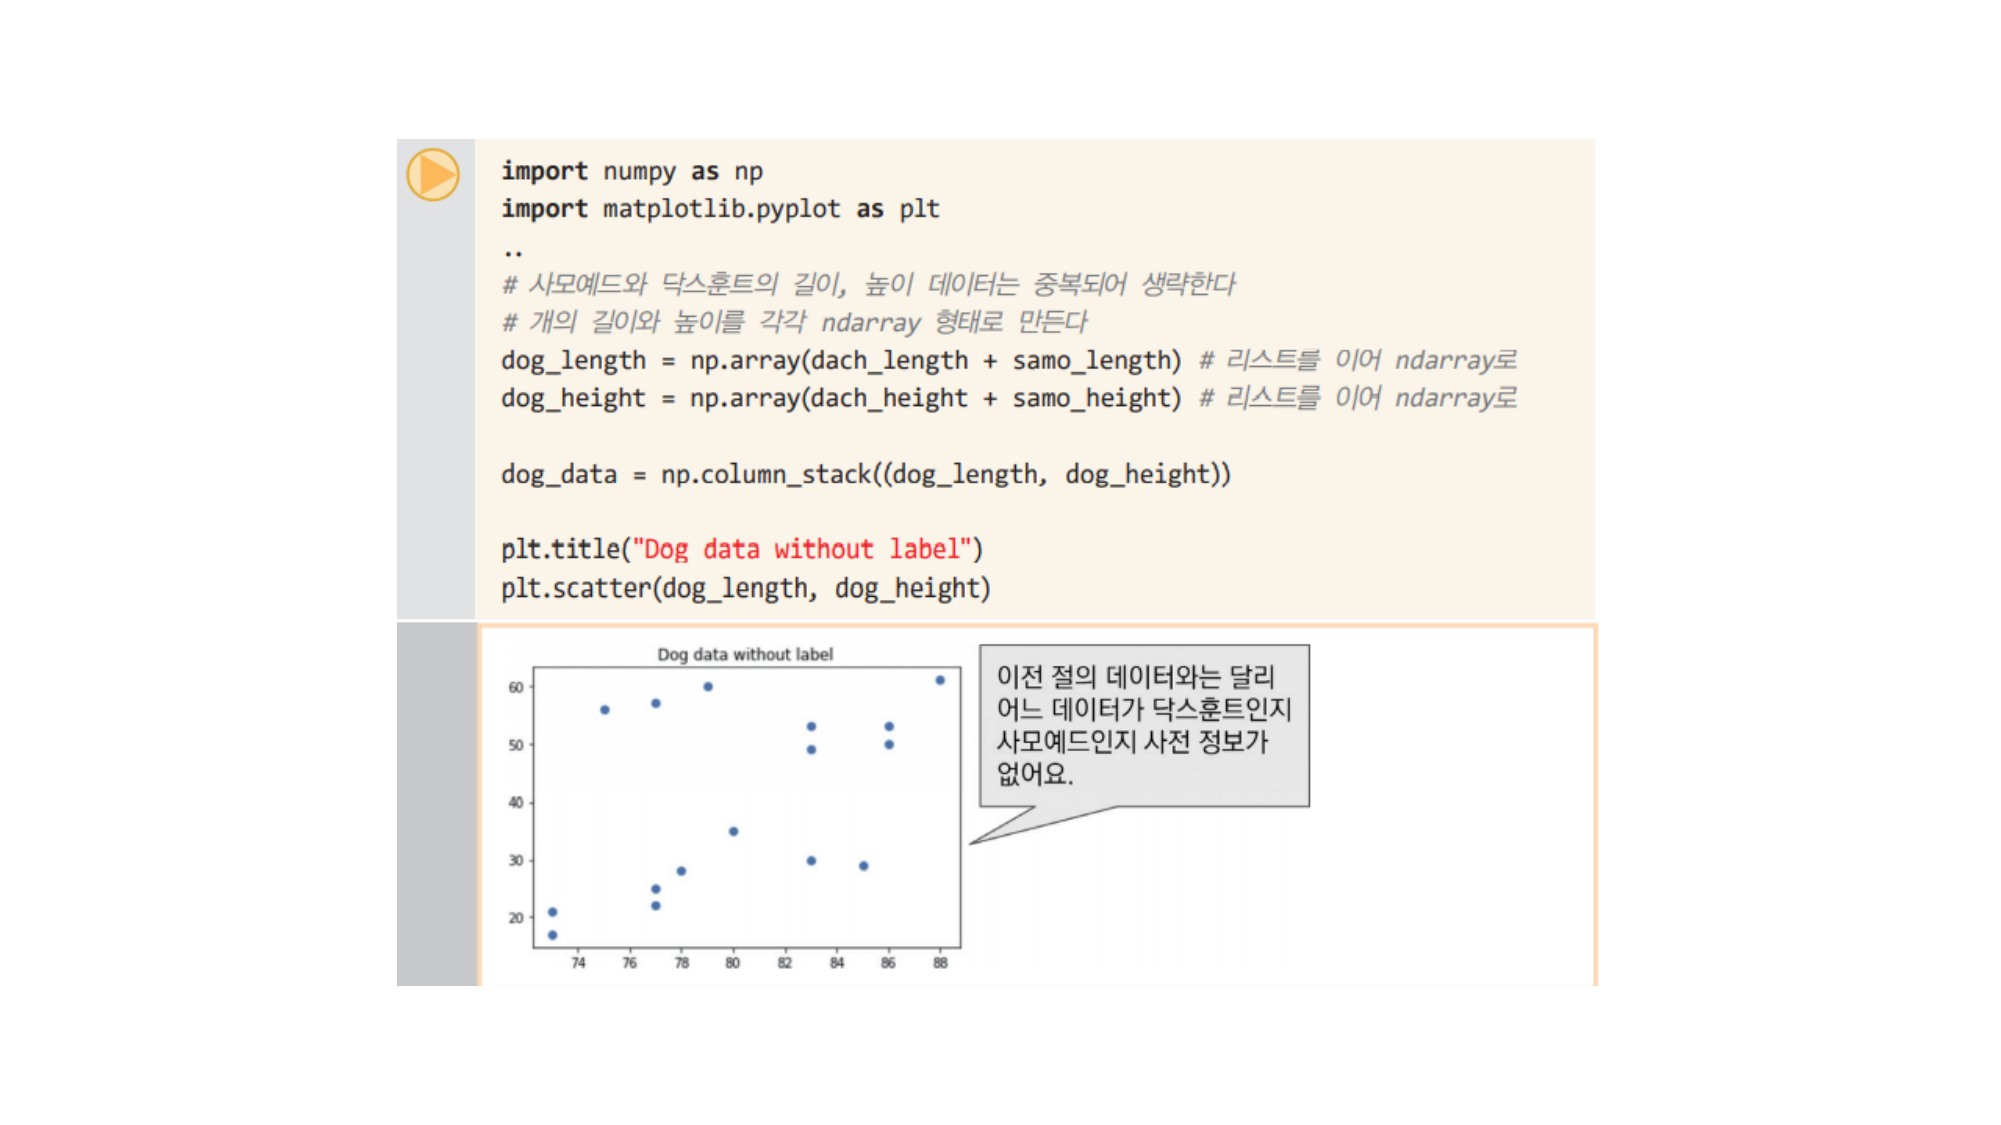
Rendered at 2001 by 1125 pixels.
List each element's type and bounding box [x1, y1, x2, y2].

text_box [397, 139, 1603, 986]
